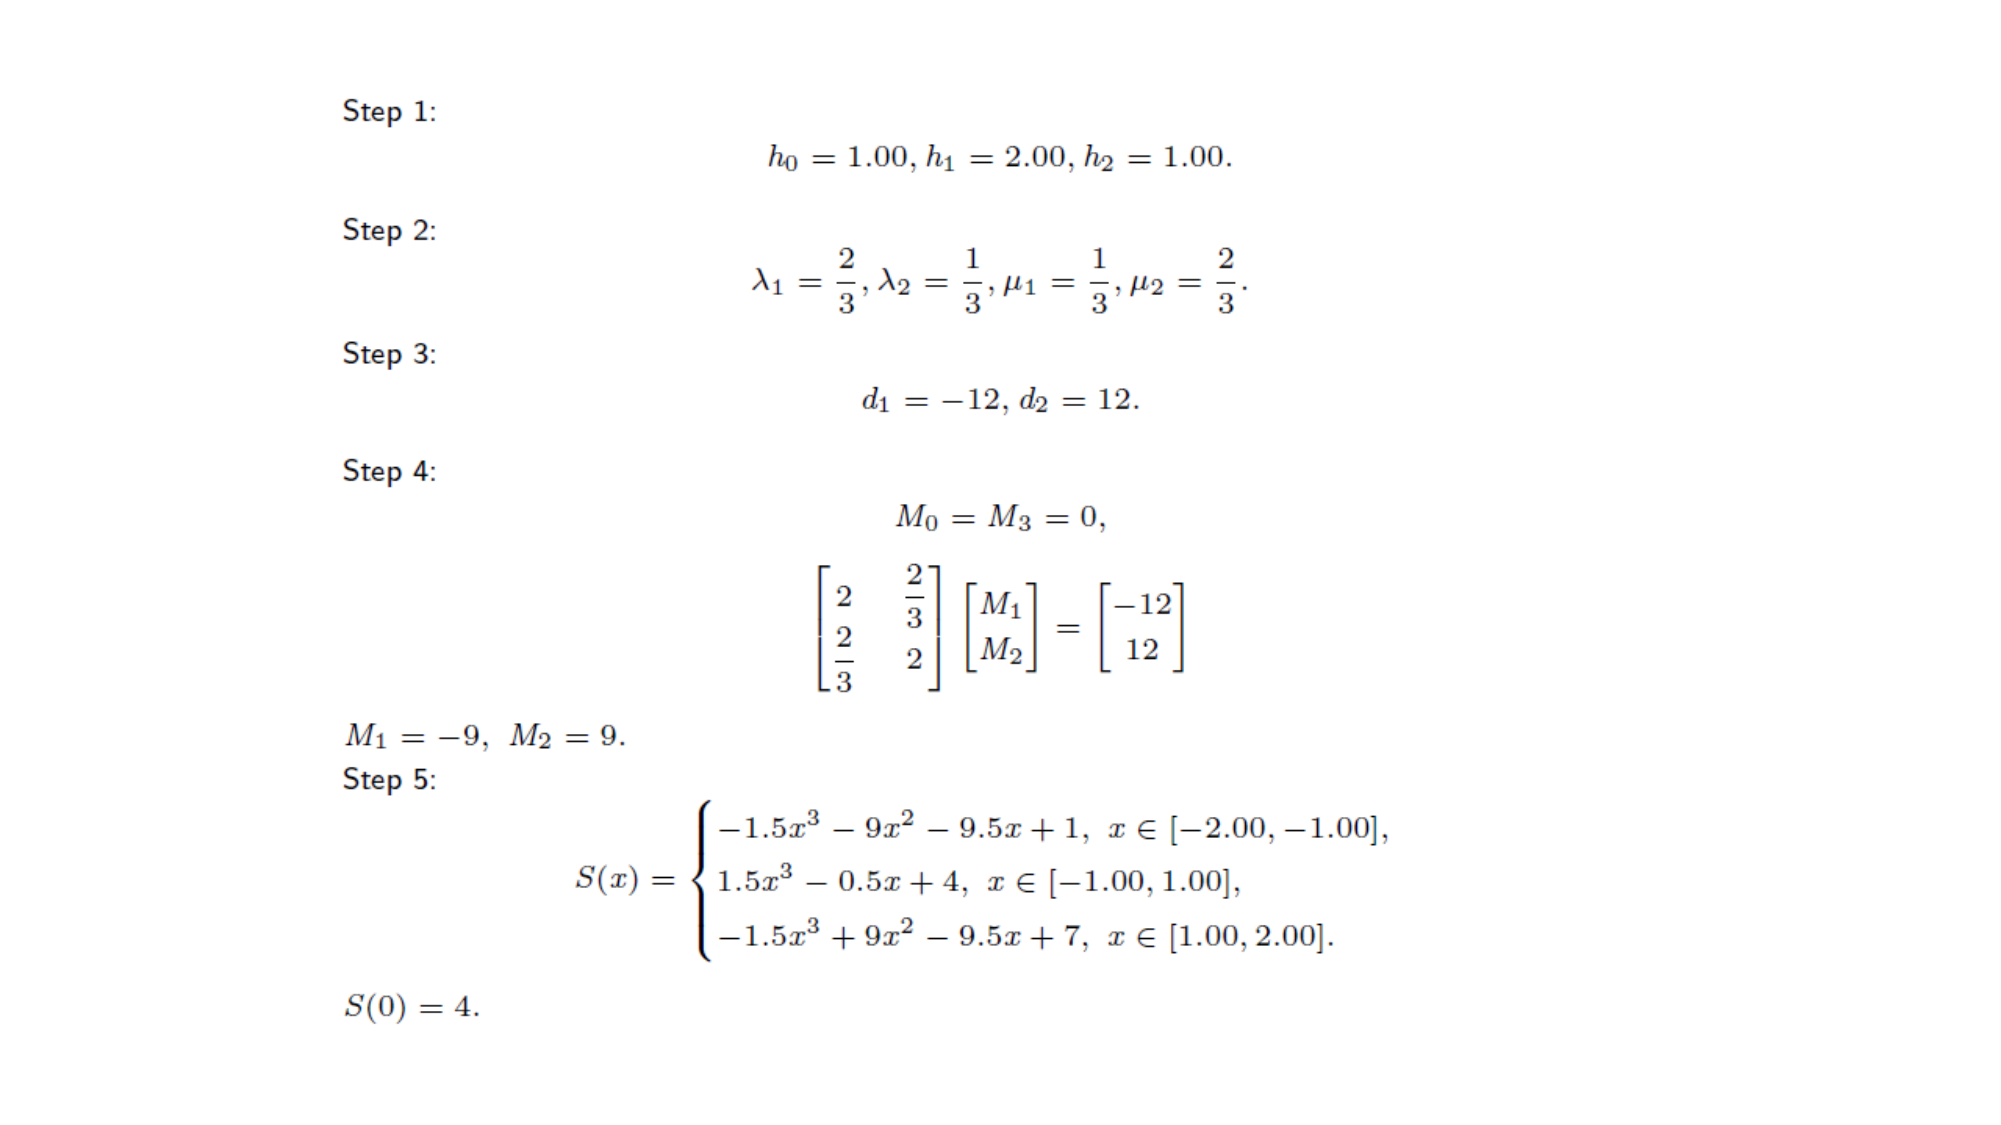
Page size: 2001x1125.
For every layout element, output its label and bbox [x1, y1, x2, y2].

picture [299, 79, 1539, 1046]
